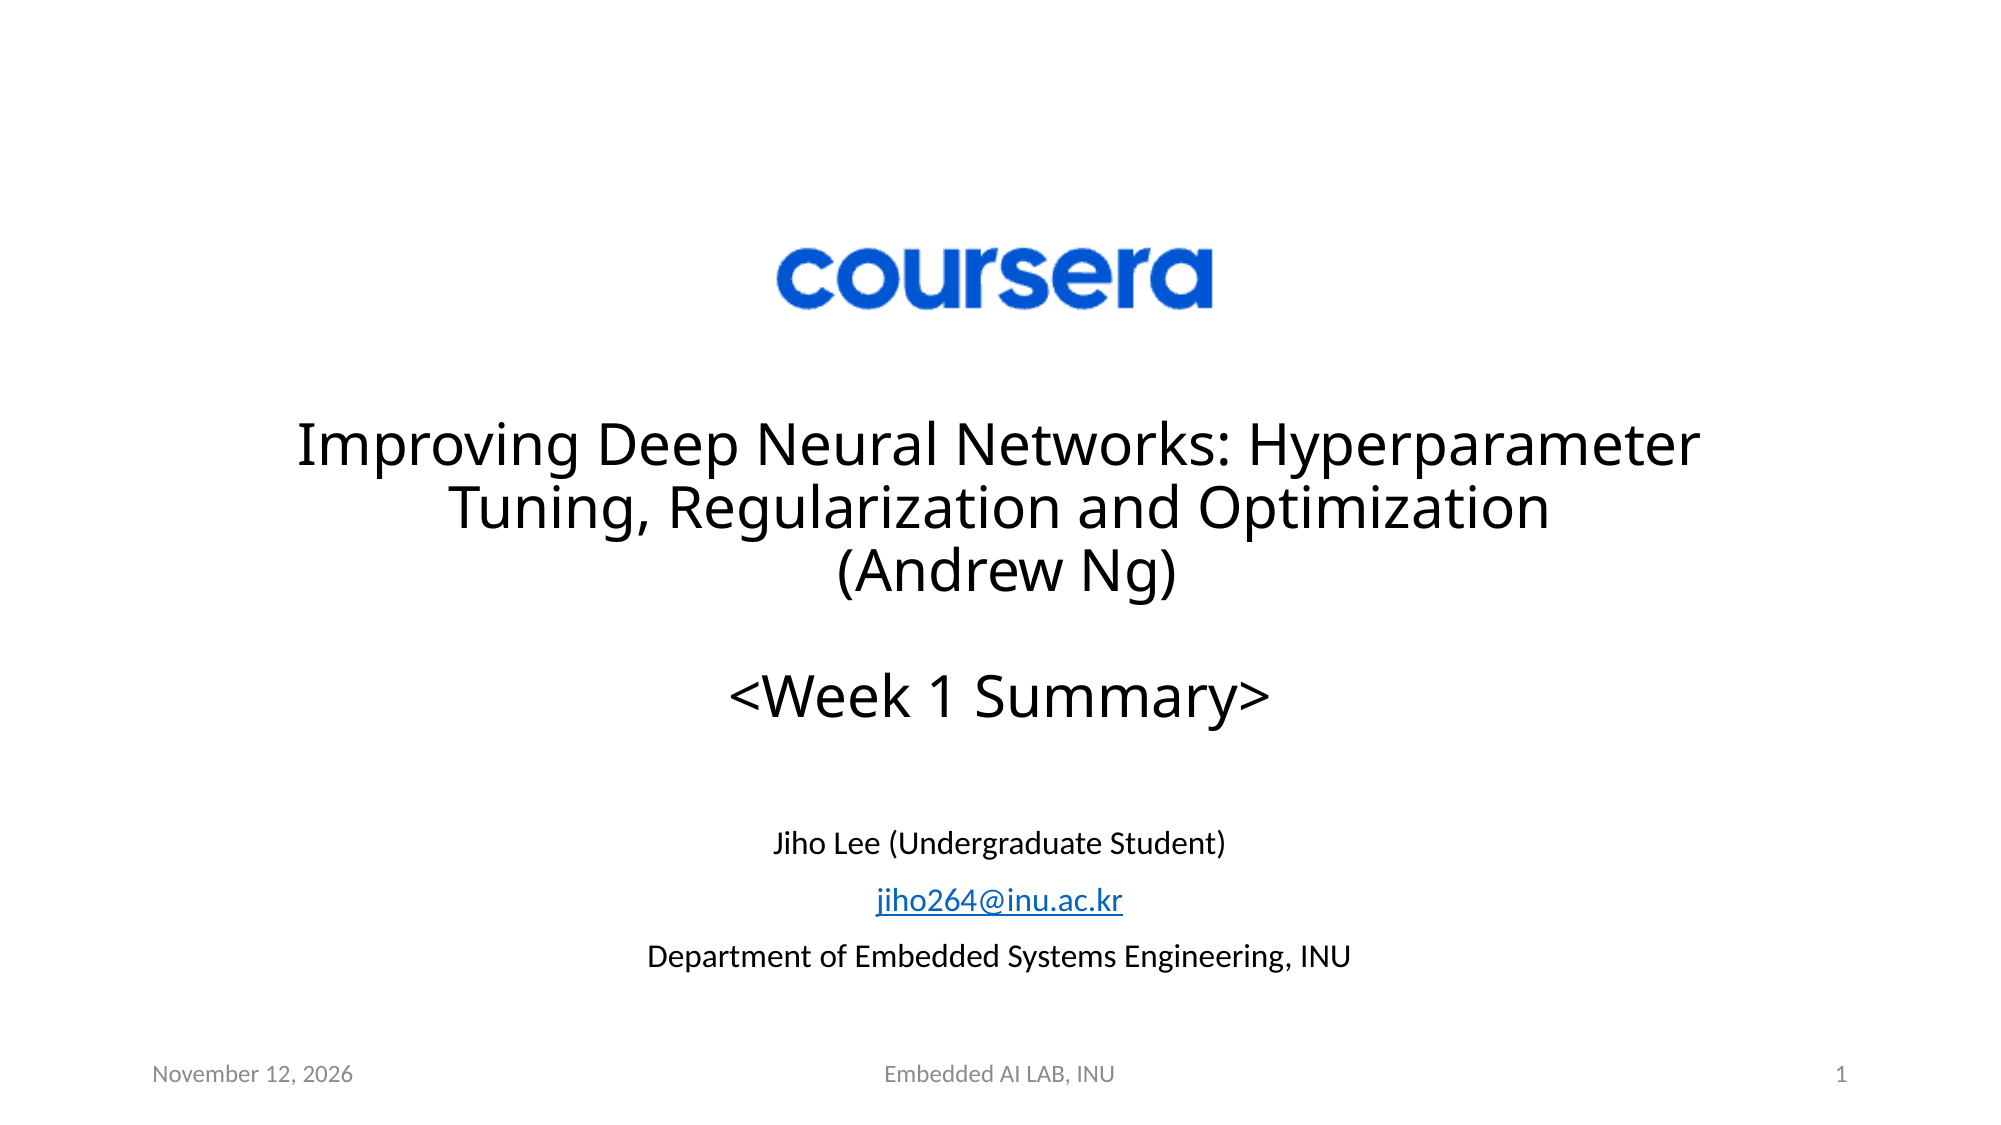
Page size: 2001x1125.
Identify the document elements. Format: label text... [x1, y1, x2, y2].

slide_number 1 [1412, 1042, 1863, 1103]
subtitle Jiho Lee (Undergraduate Student) jiho264@inu.ac.kr Department of Embedded Systems Engineering, INU [249, 818, 1750, 999]
picture [766, 225, 1233, 329]
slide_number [137, 1042, 588, 1103]
footer Embedded AI LAB, INU [662, 1042, 1338, 1103]
title Improving Deep Neural Networks: Hyperparameter Tuning, Regularization and Optimization (Andrew Ng) <Week 1 Summary> [249, 345, 1750, 738]
